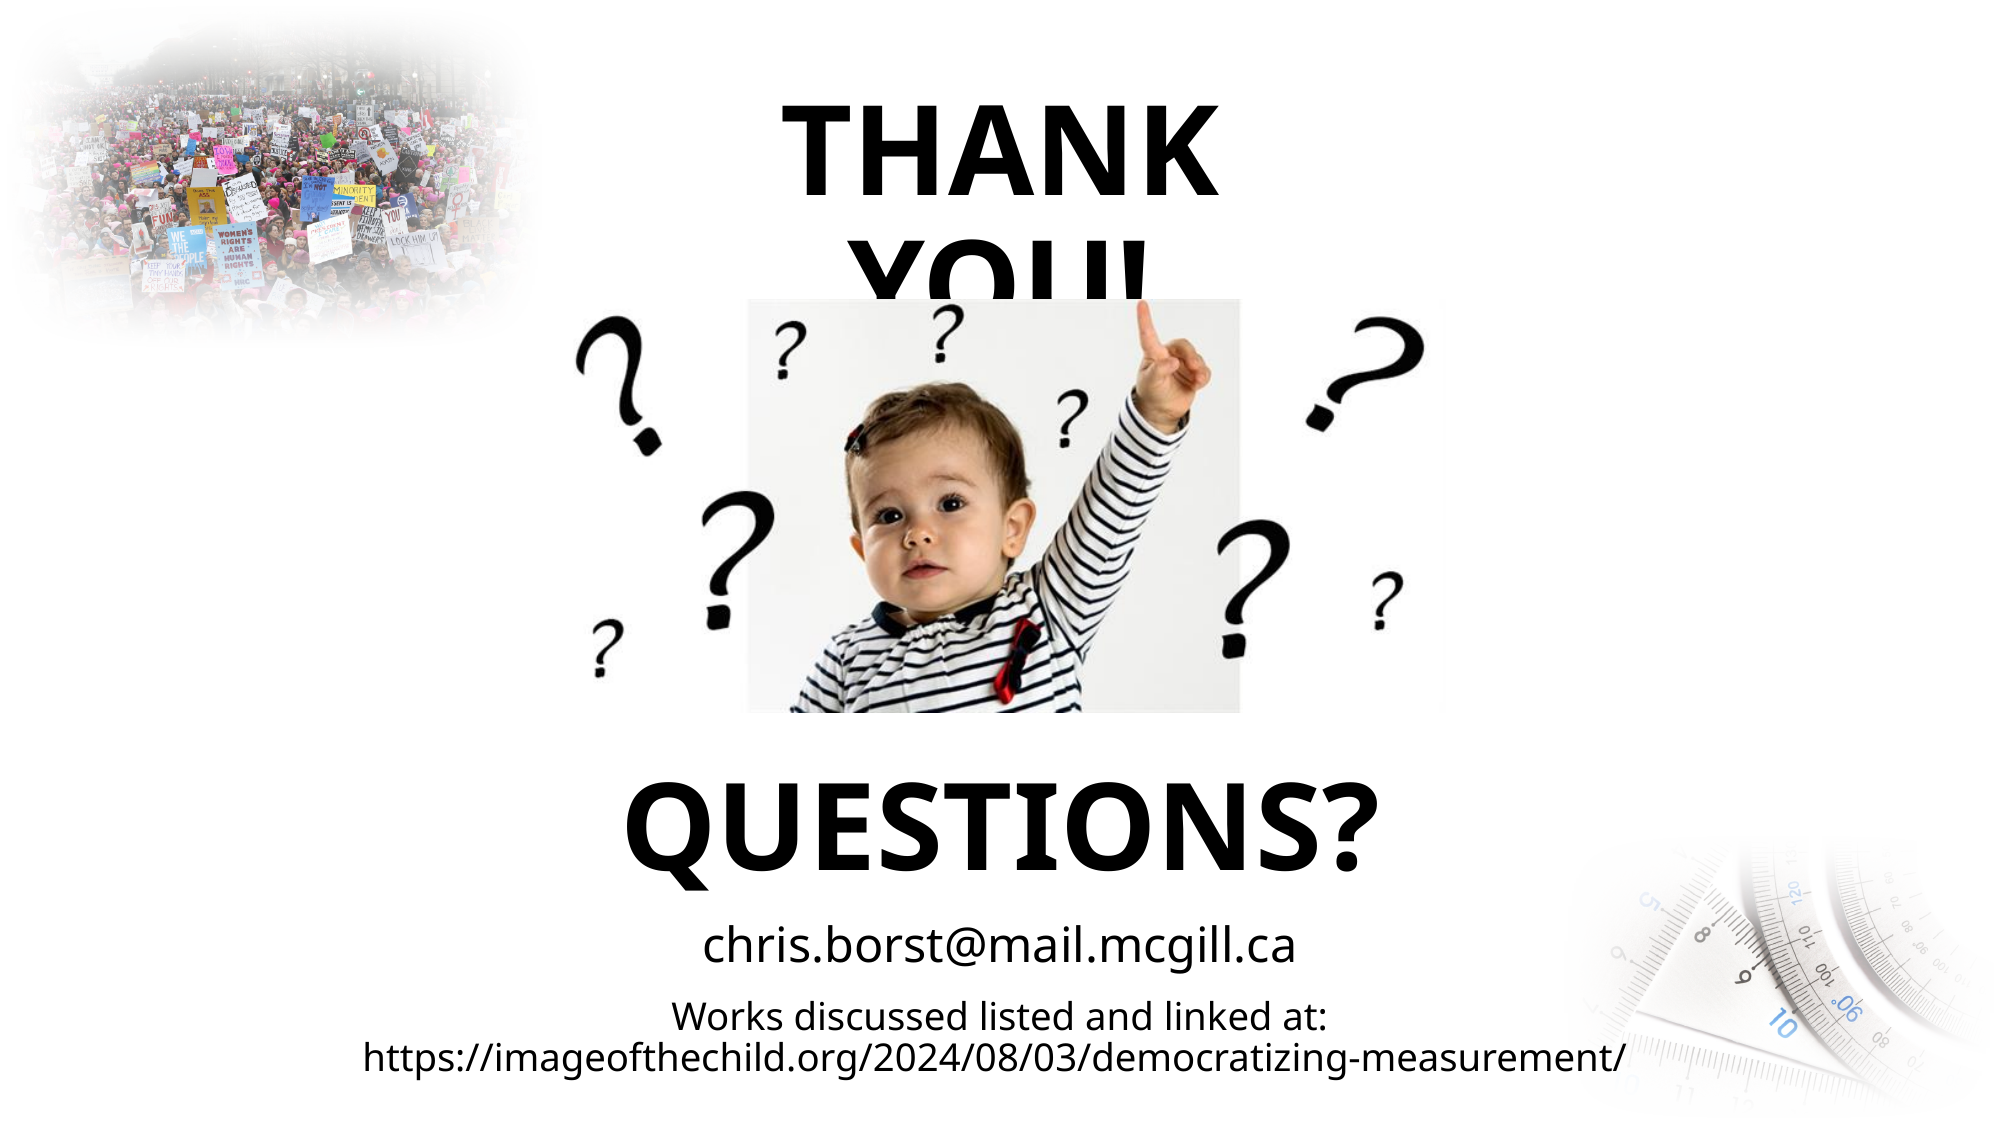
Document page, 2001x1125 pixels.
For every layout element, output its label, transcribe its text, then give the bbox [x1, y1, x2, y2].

text_box QUESTIONS? chris.borst@mail.mcgill.ca Works discussed listed and linked at: https://imageofthechild.org/2024/08/03/democratizing-measurement/ [340, 740, 1660, 1106]
picture [1556, 829, 2000, 1125]
picture [553, 299, 1447, 714]
title THANK YOU! [624, 128, 1376, 299]
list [0, 0, 549, 355]
